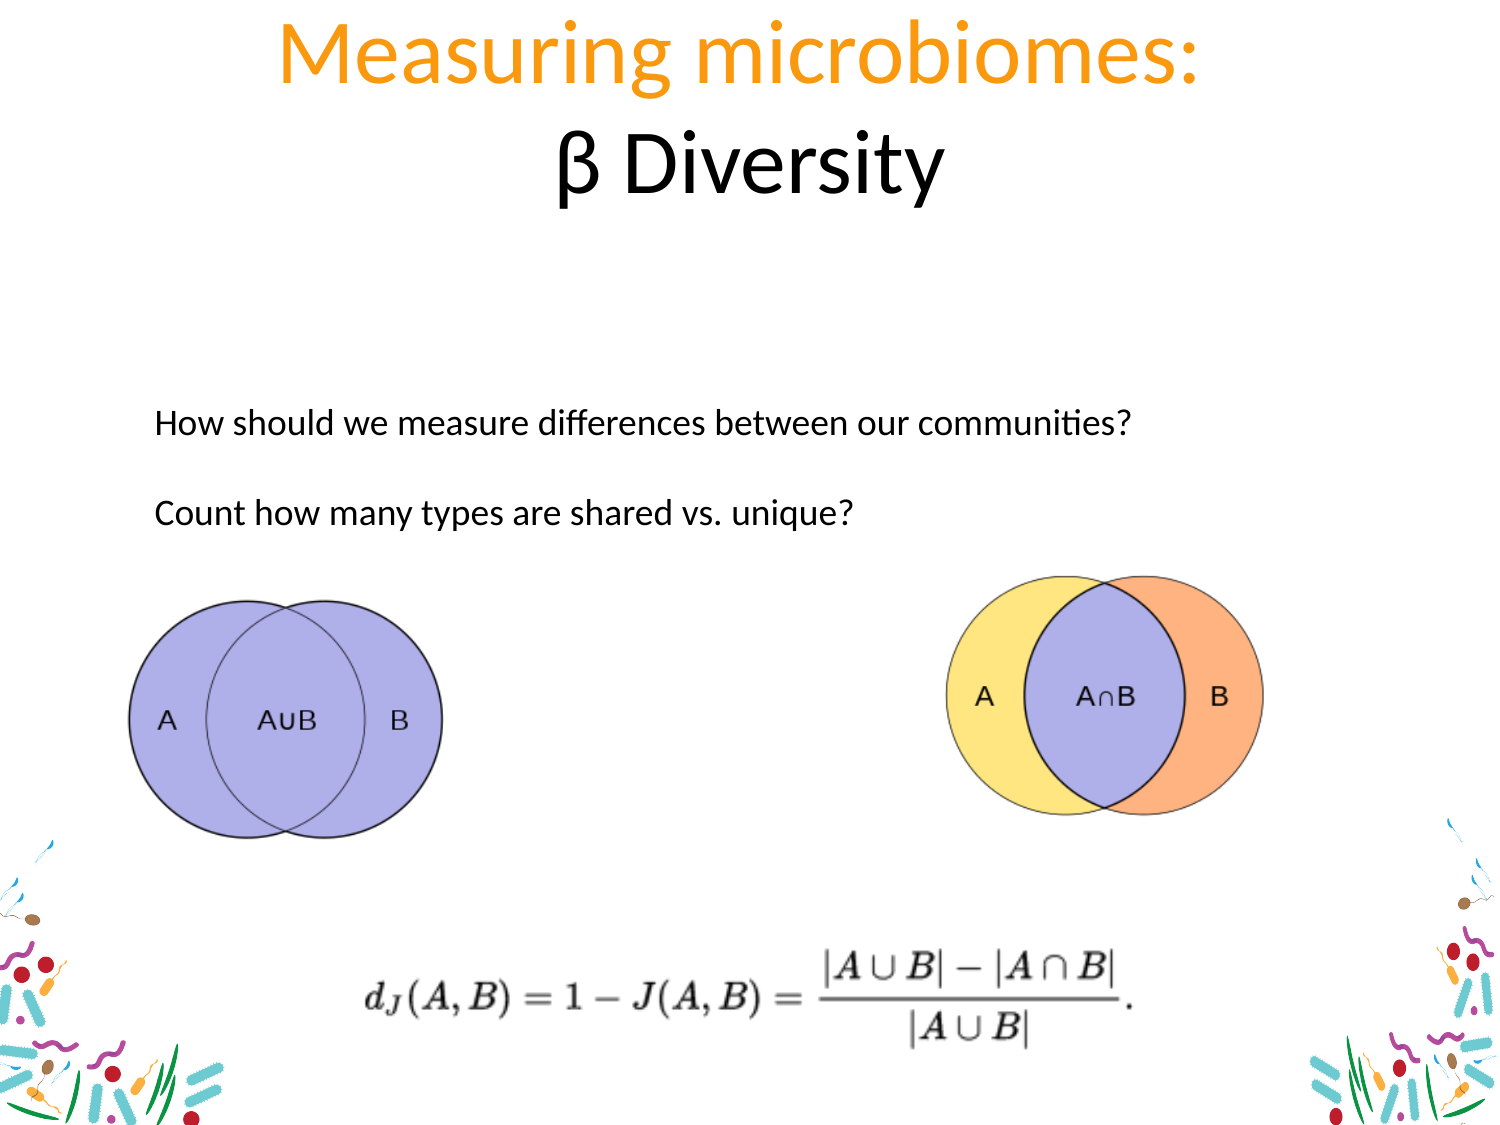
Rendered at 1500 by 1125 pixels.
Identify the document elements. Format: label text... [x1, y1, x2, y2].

picture [364, 945, 1136, 1054]
text_box [0, 250, 1468, 840]
text_box How should we measure differences between our communities? Count how many types are shared vs. unique? [139, 390, 1150, 631]
picture [0, 592, 452, 1125]
text_box Measuring microbiomes: β Diversity [0, 0, 1500, 226]
picture [937, 567, 1273, 825]
picture [1307, 814, 1500, 1125]
